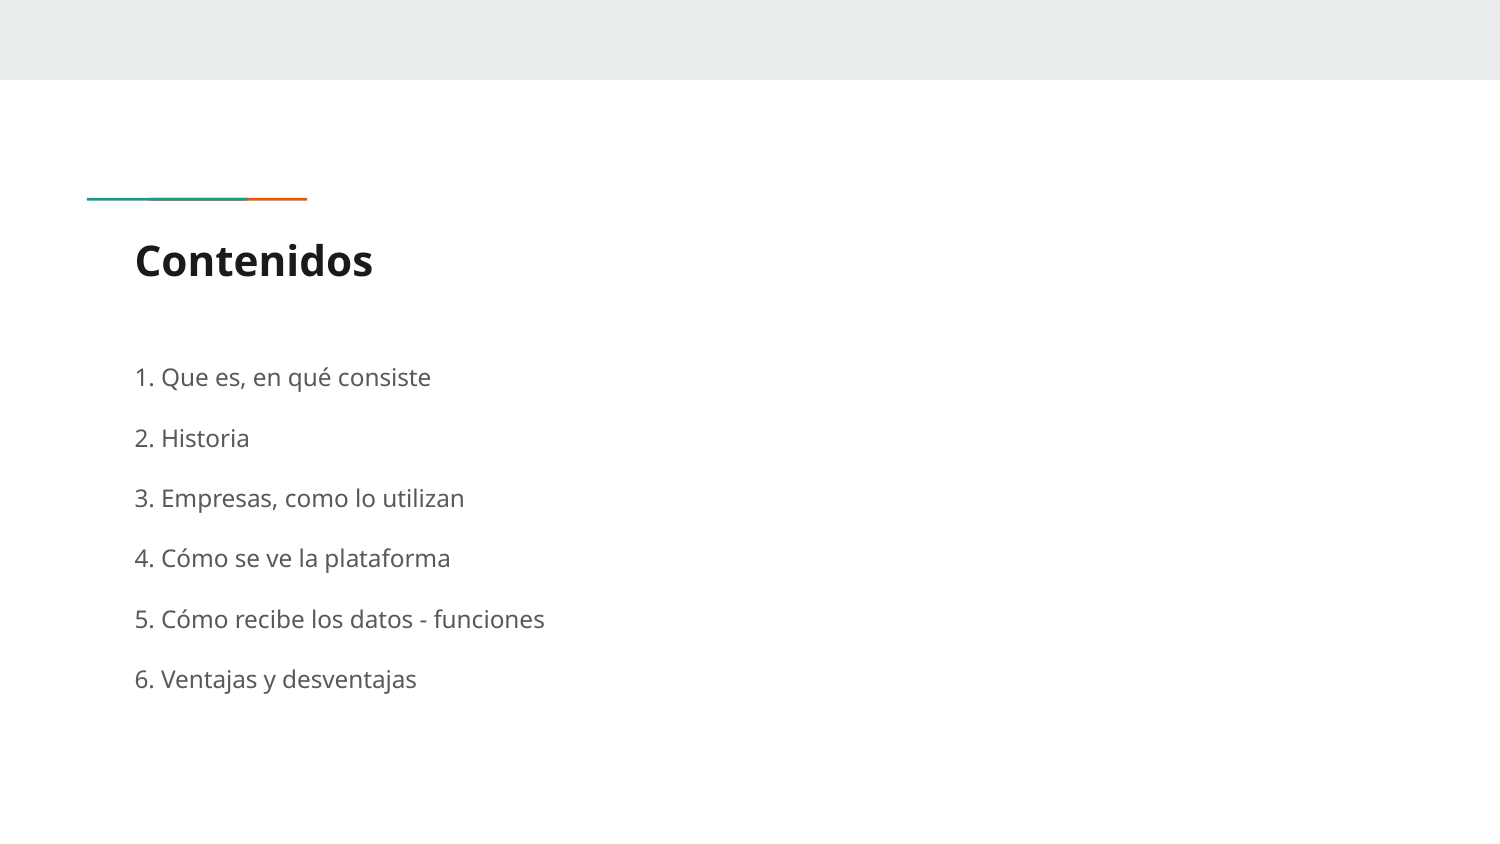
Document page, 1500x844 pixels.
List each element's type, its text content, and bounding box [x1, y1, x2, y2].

list 1. Que es, en qué consiste 2. Historia 3. Empresas, como lo utilizan 4. Cómo se ve la plataforma 5. Cómo recibe los datos - funciones 6. Ventajas y desventajas [119, 341, 1381, 712]
title Contenidos [119, 216, 1381, 305]
